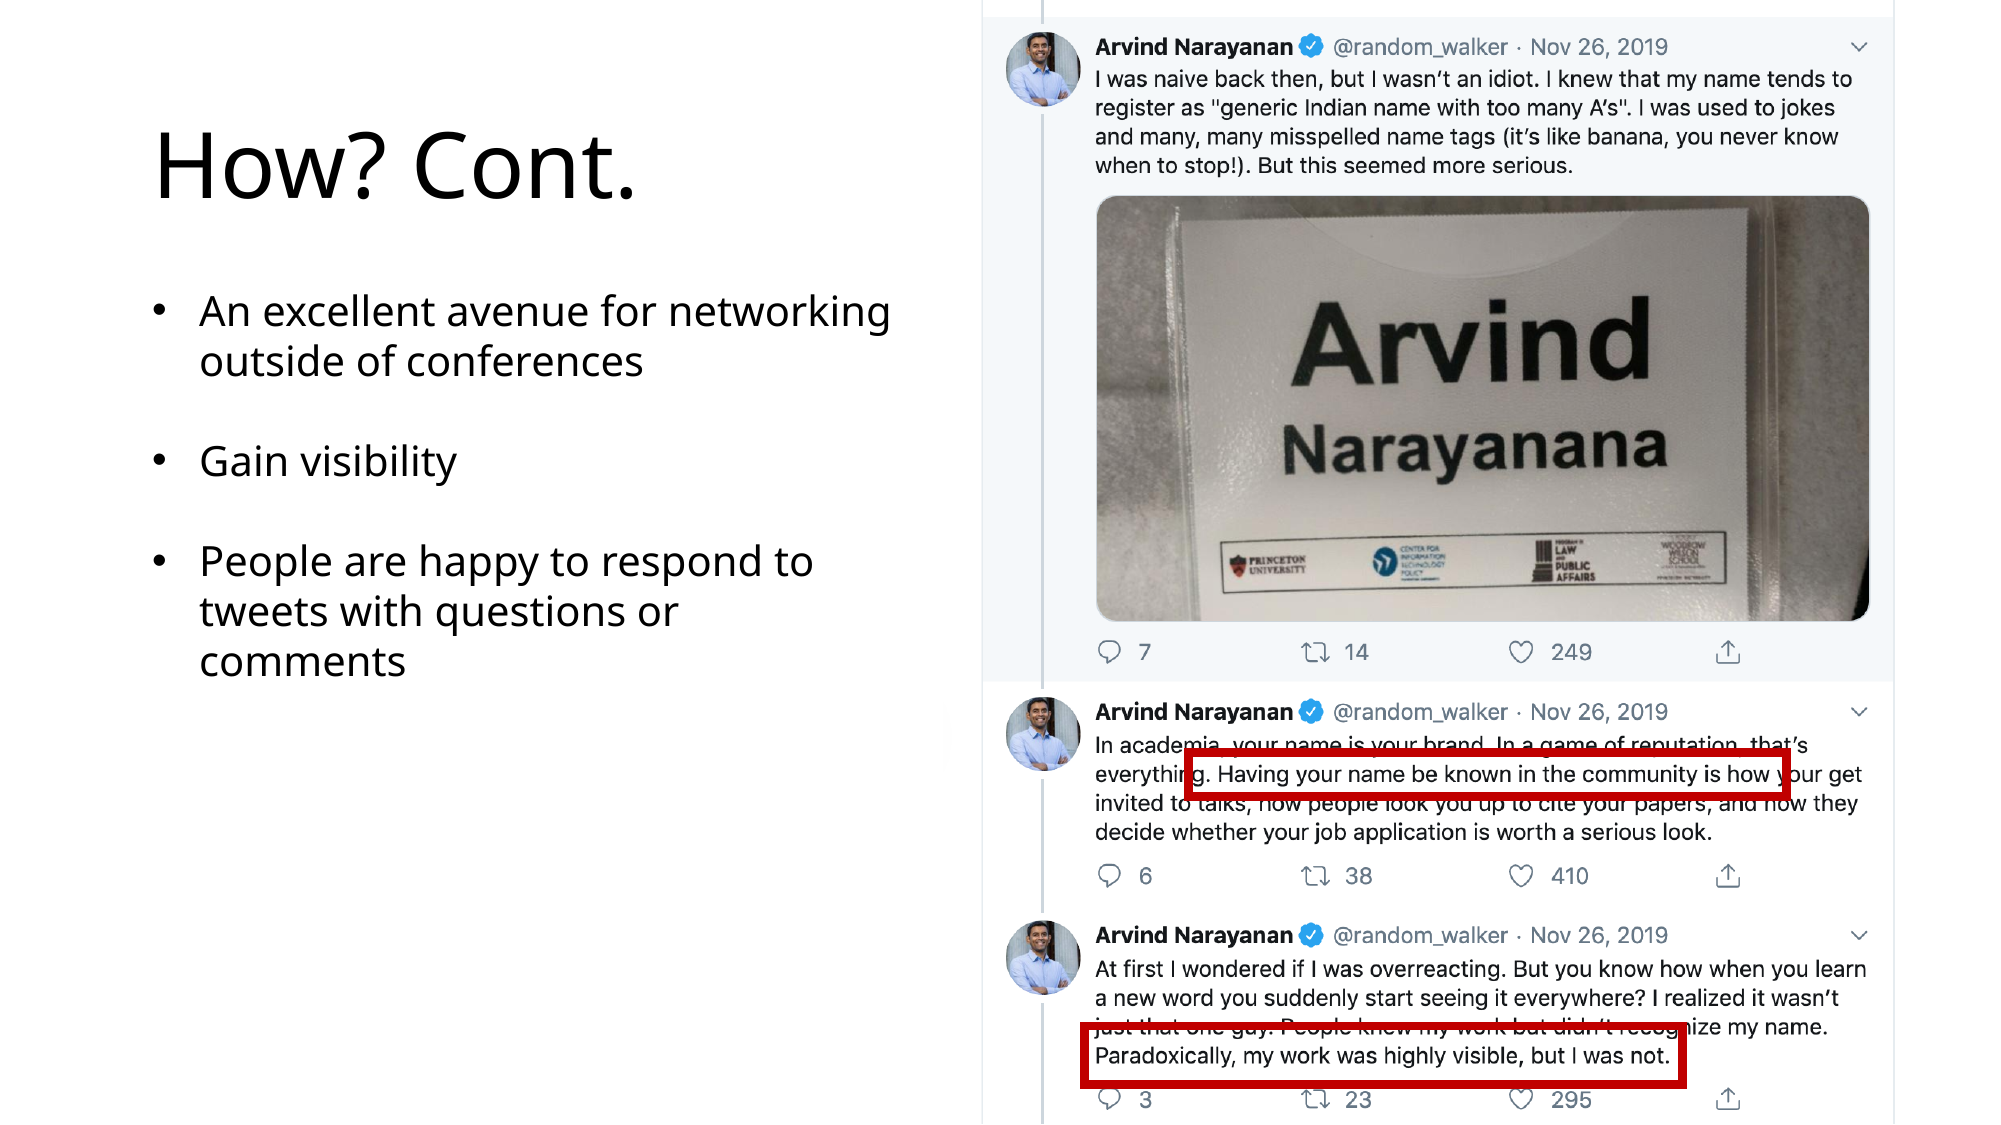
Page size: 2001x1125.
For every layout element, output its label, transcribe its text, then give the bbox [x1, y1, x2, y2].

text_box An excellent avenue for networking outside of conferences Gain visibility People are happy to respond to tweets with questions or comments [137, 277, 910, 693]
picture [943, 0, 1928, 1124]
title How? Cont. [137, 59, 943, 278]
